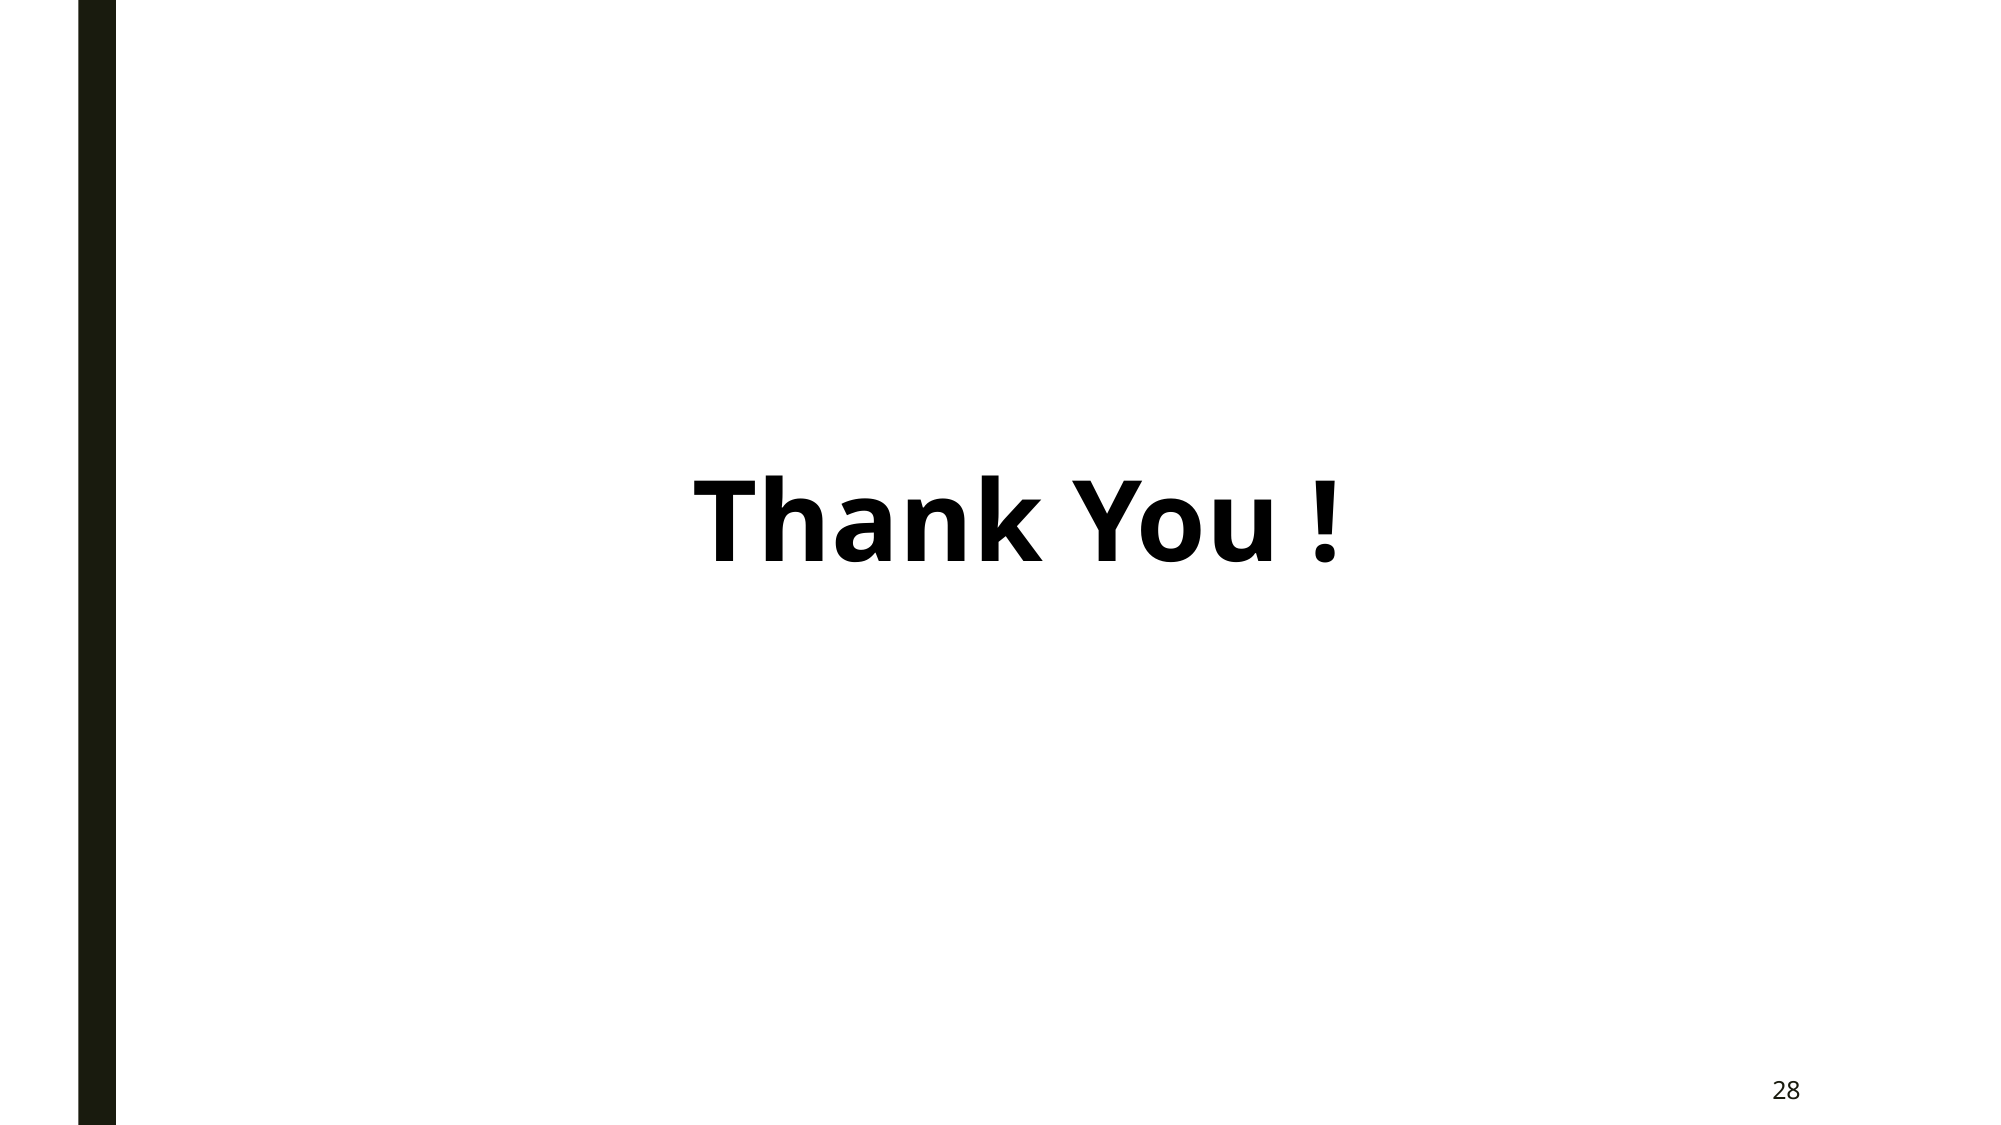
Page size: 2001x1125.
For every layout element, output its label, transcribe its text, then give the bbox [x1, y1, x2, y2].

title Thank You ! [677, 458, 1463, 702]
slide_number 28 [1553, 1058, 1816, 1125]
